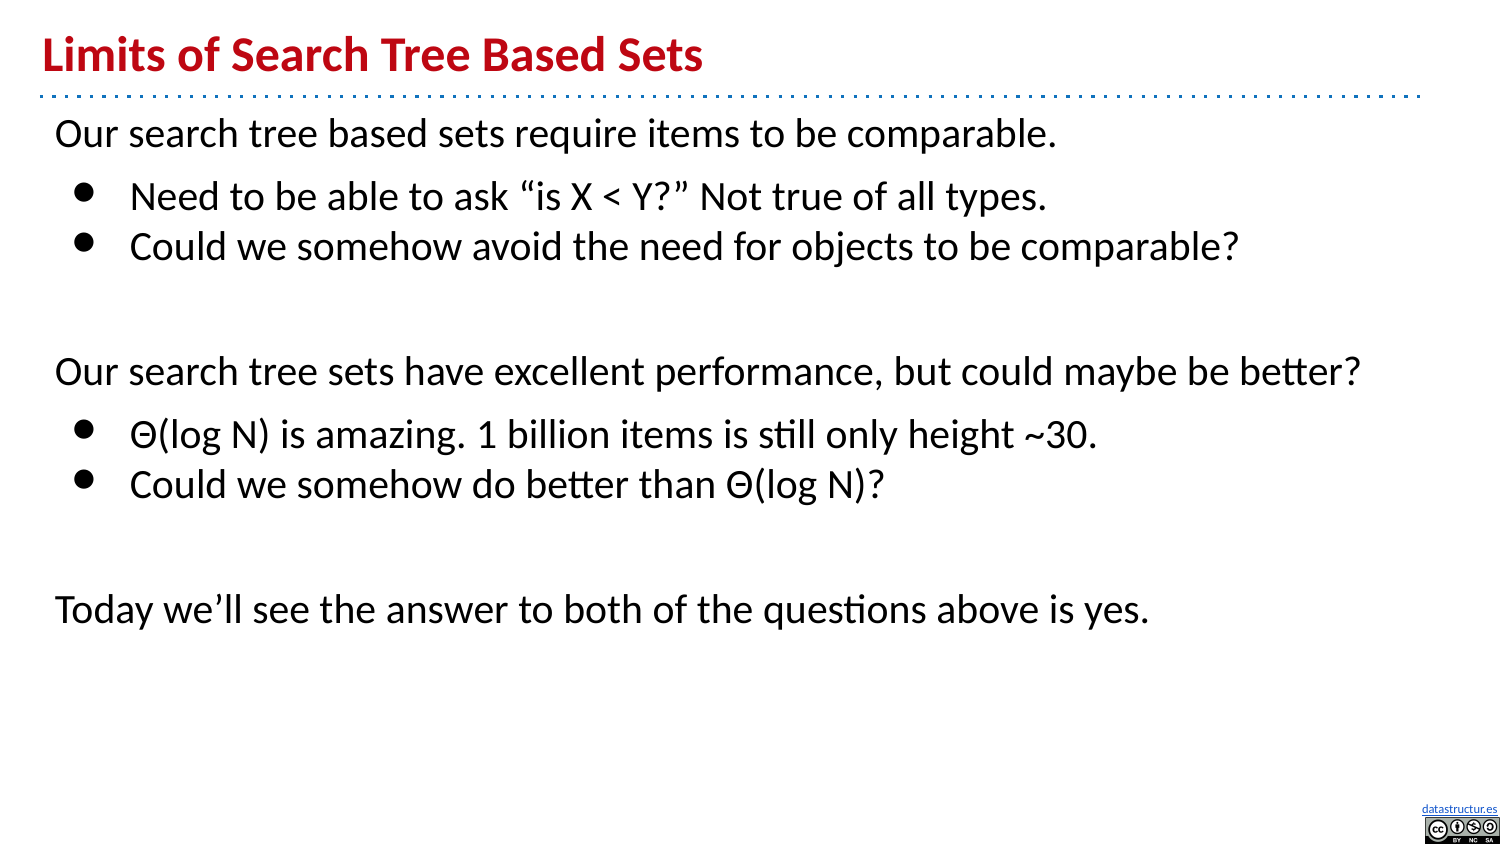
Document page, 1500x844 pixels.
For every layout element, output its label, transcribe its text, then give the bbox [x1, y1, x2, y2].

picture [1425, 817, 1500, 844]
title Limits of Search Tree Based Sets [27, 15, 1378, 97]
list Our search tree based sets require items to be comparable. Need to be able to ask “is X < Y?” Not true of all types. Could we somehow avoid the need for objects to be comparable? Our search tree sets have excellent performance, but could maybe be better? Θ(log N) is amazing. 1 billion items is still only height ~30. Could we somehow do better than Θ(log N)? Today we’ll see the answer to both of the questions above is yes. [39, 91, 1425, 773]
